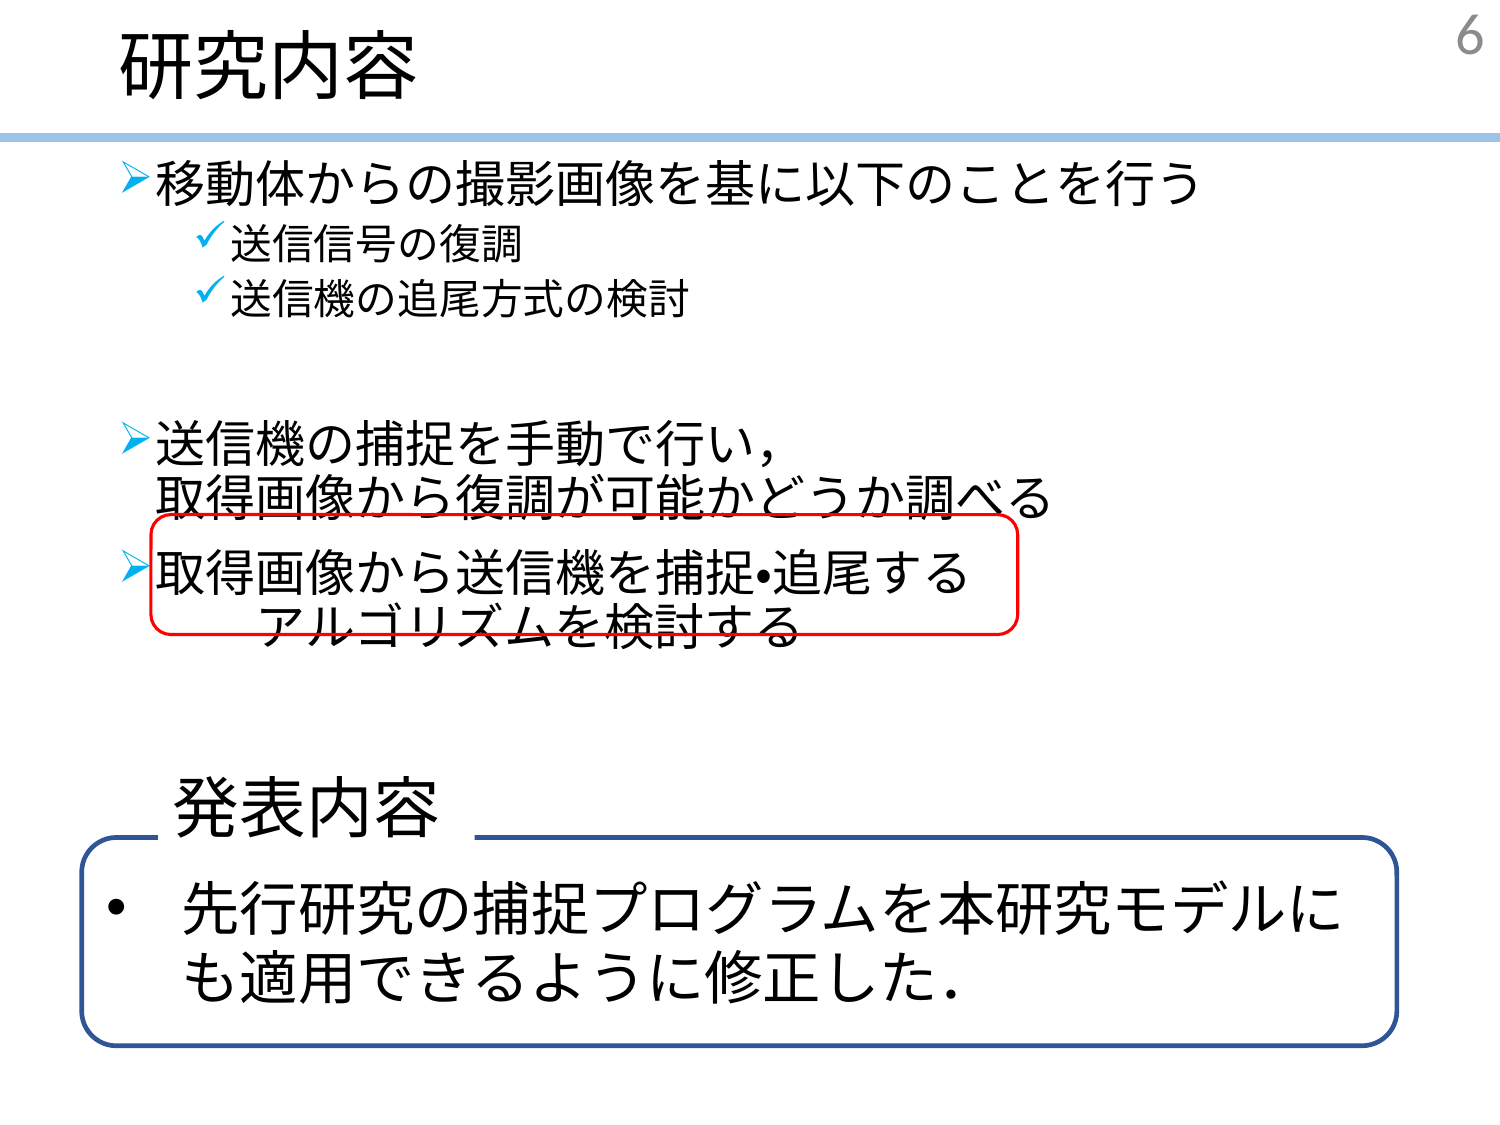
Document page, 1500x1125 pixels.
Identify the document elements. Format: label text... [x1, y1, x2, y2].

slide_number 6 [1162, 1, 1500, 62]
text_box [149, 513, 1019, 636]
text_box 発表内容 [158, 758, 475, 854]
text_box 先行研究の捕捉プログラムを本研究モデルにも適用できるように修正した． [80, 836, 1398, 1047]
list 移動体からの撮影画像を基に以下のことを行う 送信信号の復調 送信機の追尾方式の検討 送信機の捕捉を手動で行い， 取得画像から復調が可能かどうか調べる 取得画像から送信機を捕捉・追尾する アルゴリズムを検討する [103, 151, 1397, 861]
title 研究内容 [103, 0, 1397, 138]
